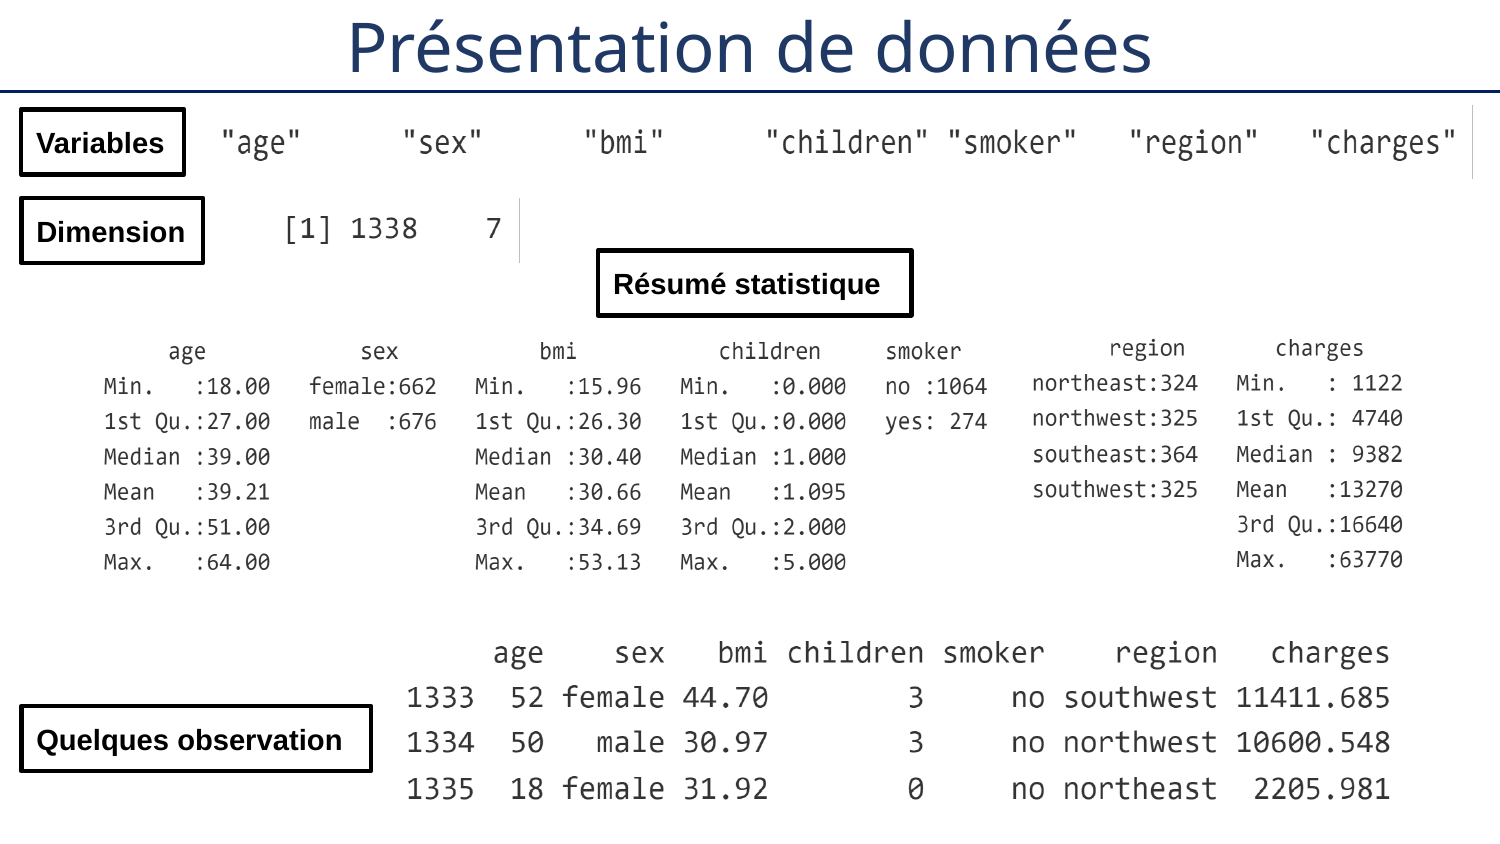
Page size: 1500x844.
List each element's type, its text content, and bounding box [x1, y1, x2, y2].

picture [395, 627, 1413, 806]
text_box Variables [21, 109, 184, 175]
picture [281, 198, 520, 264]
text_box Dimension [21, 197, 203, 263]
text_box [88, 326, 1422, 591]
picture [206, 105, 1473, 180]
text_box Présentation de données [46, 0, 1454, 90]
text_box Quelques observation [21, 706, 371, 771]
text_box Résumé statistique [598, 250, 912, 316]
